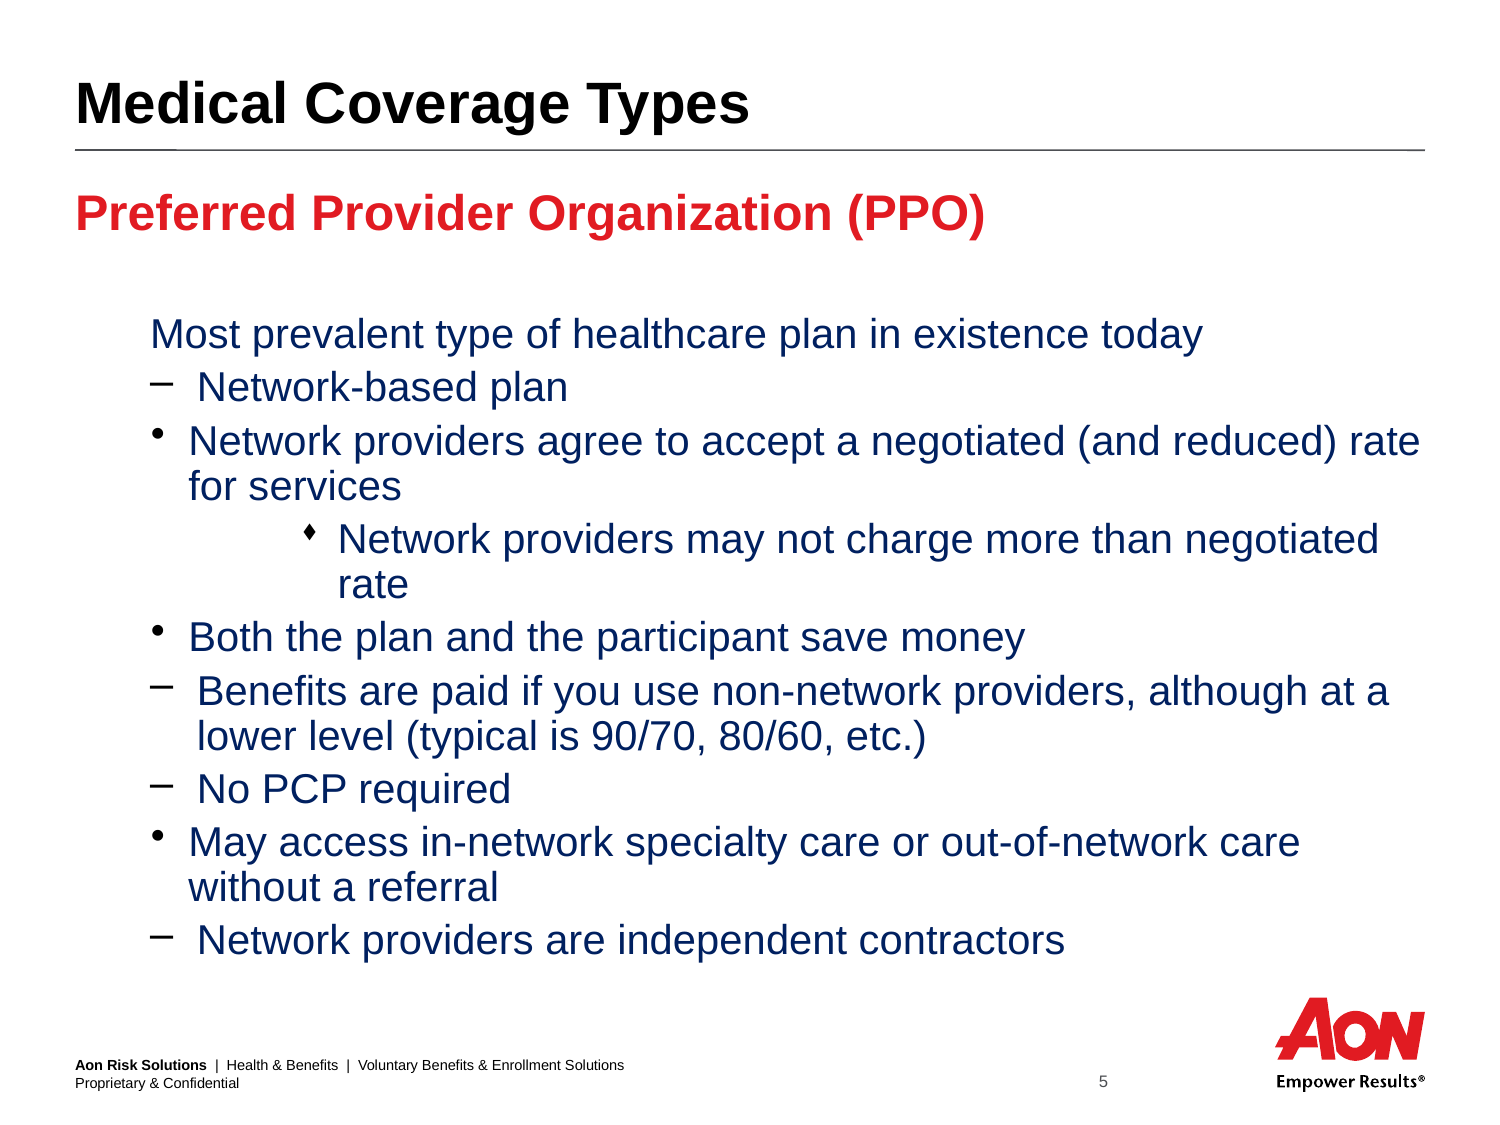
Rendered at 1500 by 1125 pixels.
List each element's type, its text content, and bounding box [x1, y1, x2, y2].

list Preferred Provider Organization (PPO) Most prevalent type of healthcare plan in existence today Network-based plan Network providers agree to accept a negotiated (and reduced) rate for services Network providers may not charge more than negotiated rate Both the plan and the participant save money Benefits are paid if you use non-network providers, although at a lower level (typical is 90/70, 80/60, etc.) No PCP required May access in-network specialty care or out-of-network care without a referral Network providers are independent contractors [74, 187, 1426, 1001]
title Medical Coverage Types [74, 49, 1426, 136]
